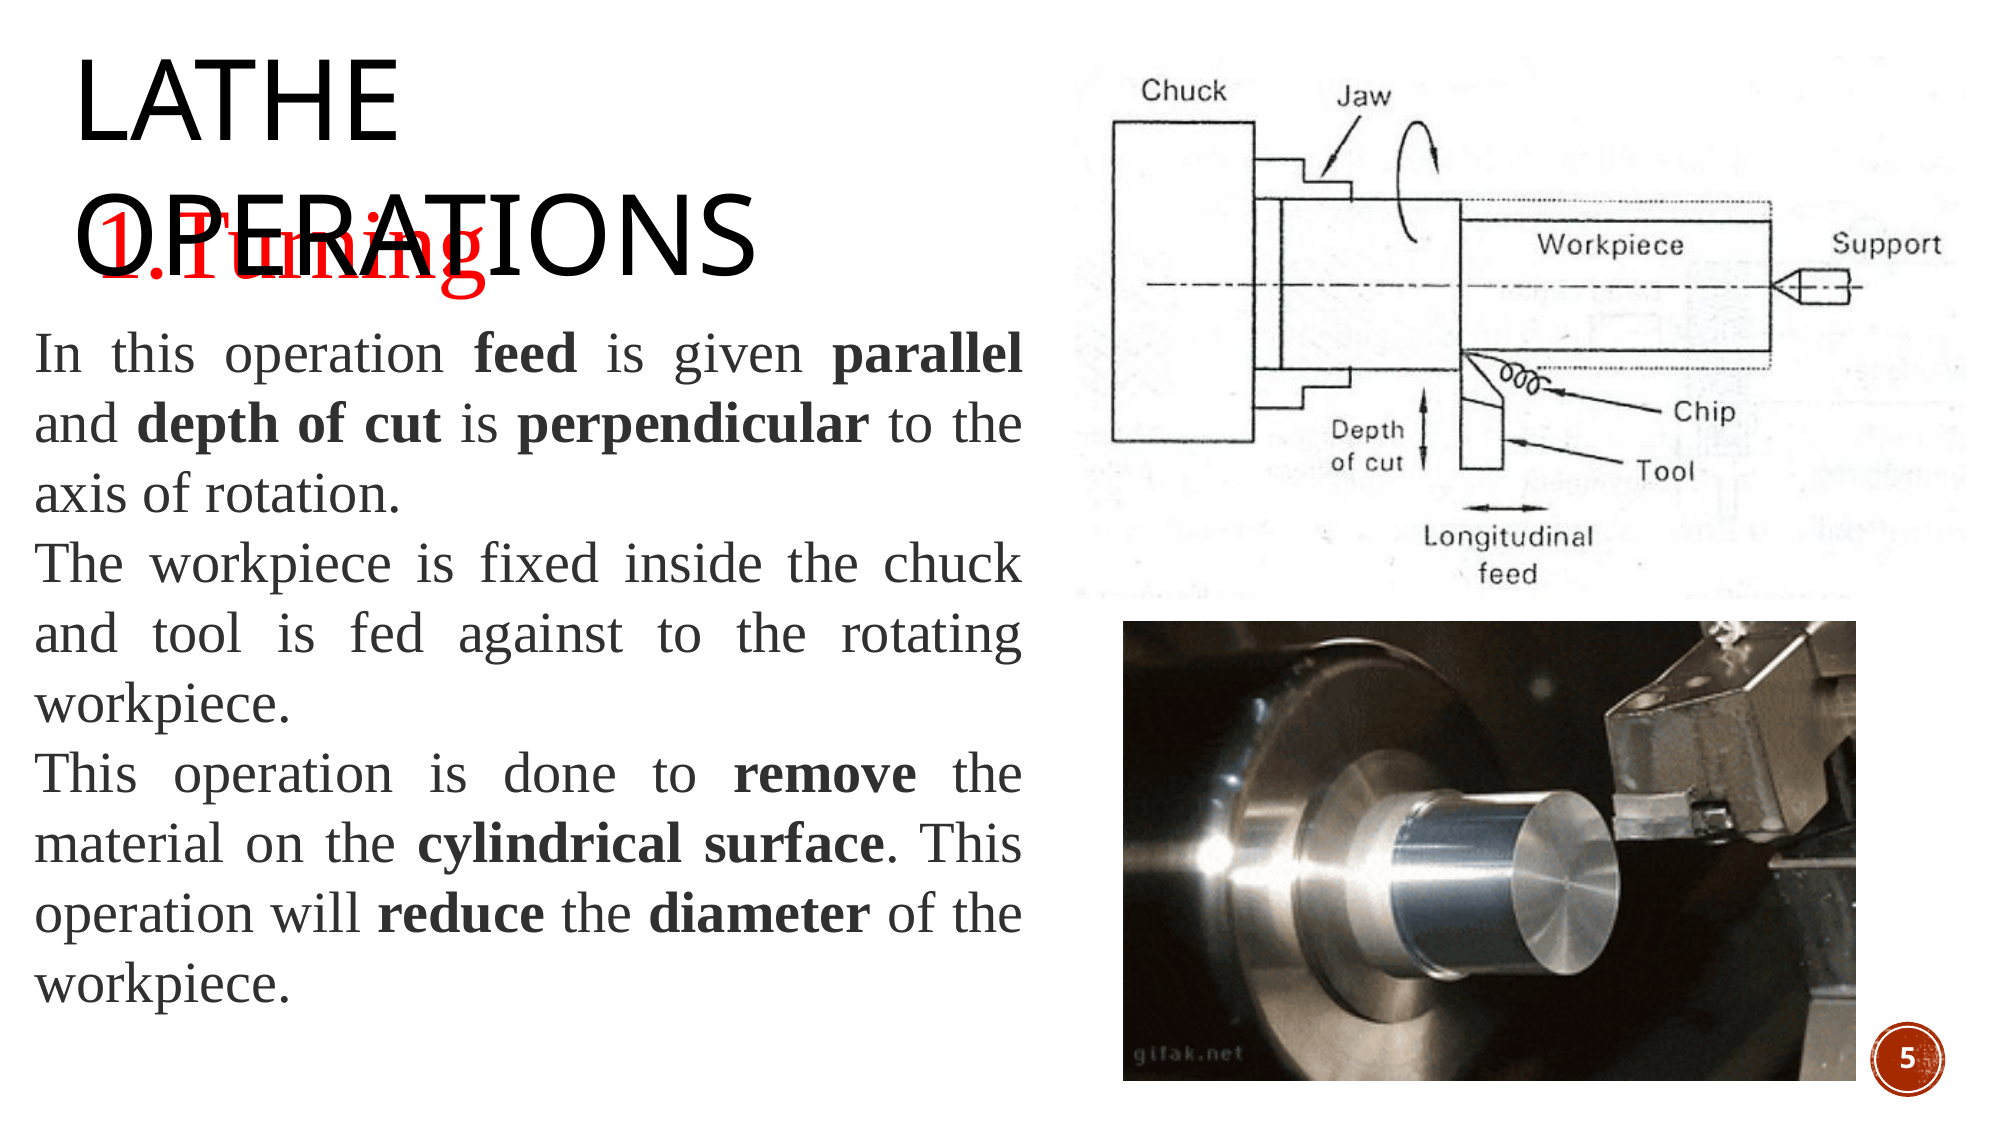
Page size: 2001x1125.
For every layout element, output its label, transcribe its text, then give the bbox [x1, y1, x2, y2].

slide_number 5 [1855, 1028, 1961, 1089]
picture [1123, 621, 1856, 1081]
picture [1077, 59, 1965, 596]
text_box Lathe operations [56, 20, 1061, 305]
text_box In this operation feed is given parallel and depth of cut is perpendicular to the axis of rotation. The workpiece is fixed inside the chuck and tool is fed against to the rotating workpiece. This operation is done to remove the material on the cylindrical surface. This operation will reduce the diameter of the workpiece. [19, 306, 1039, 1022]
